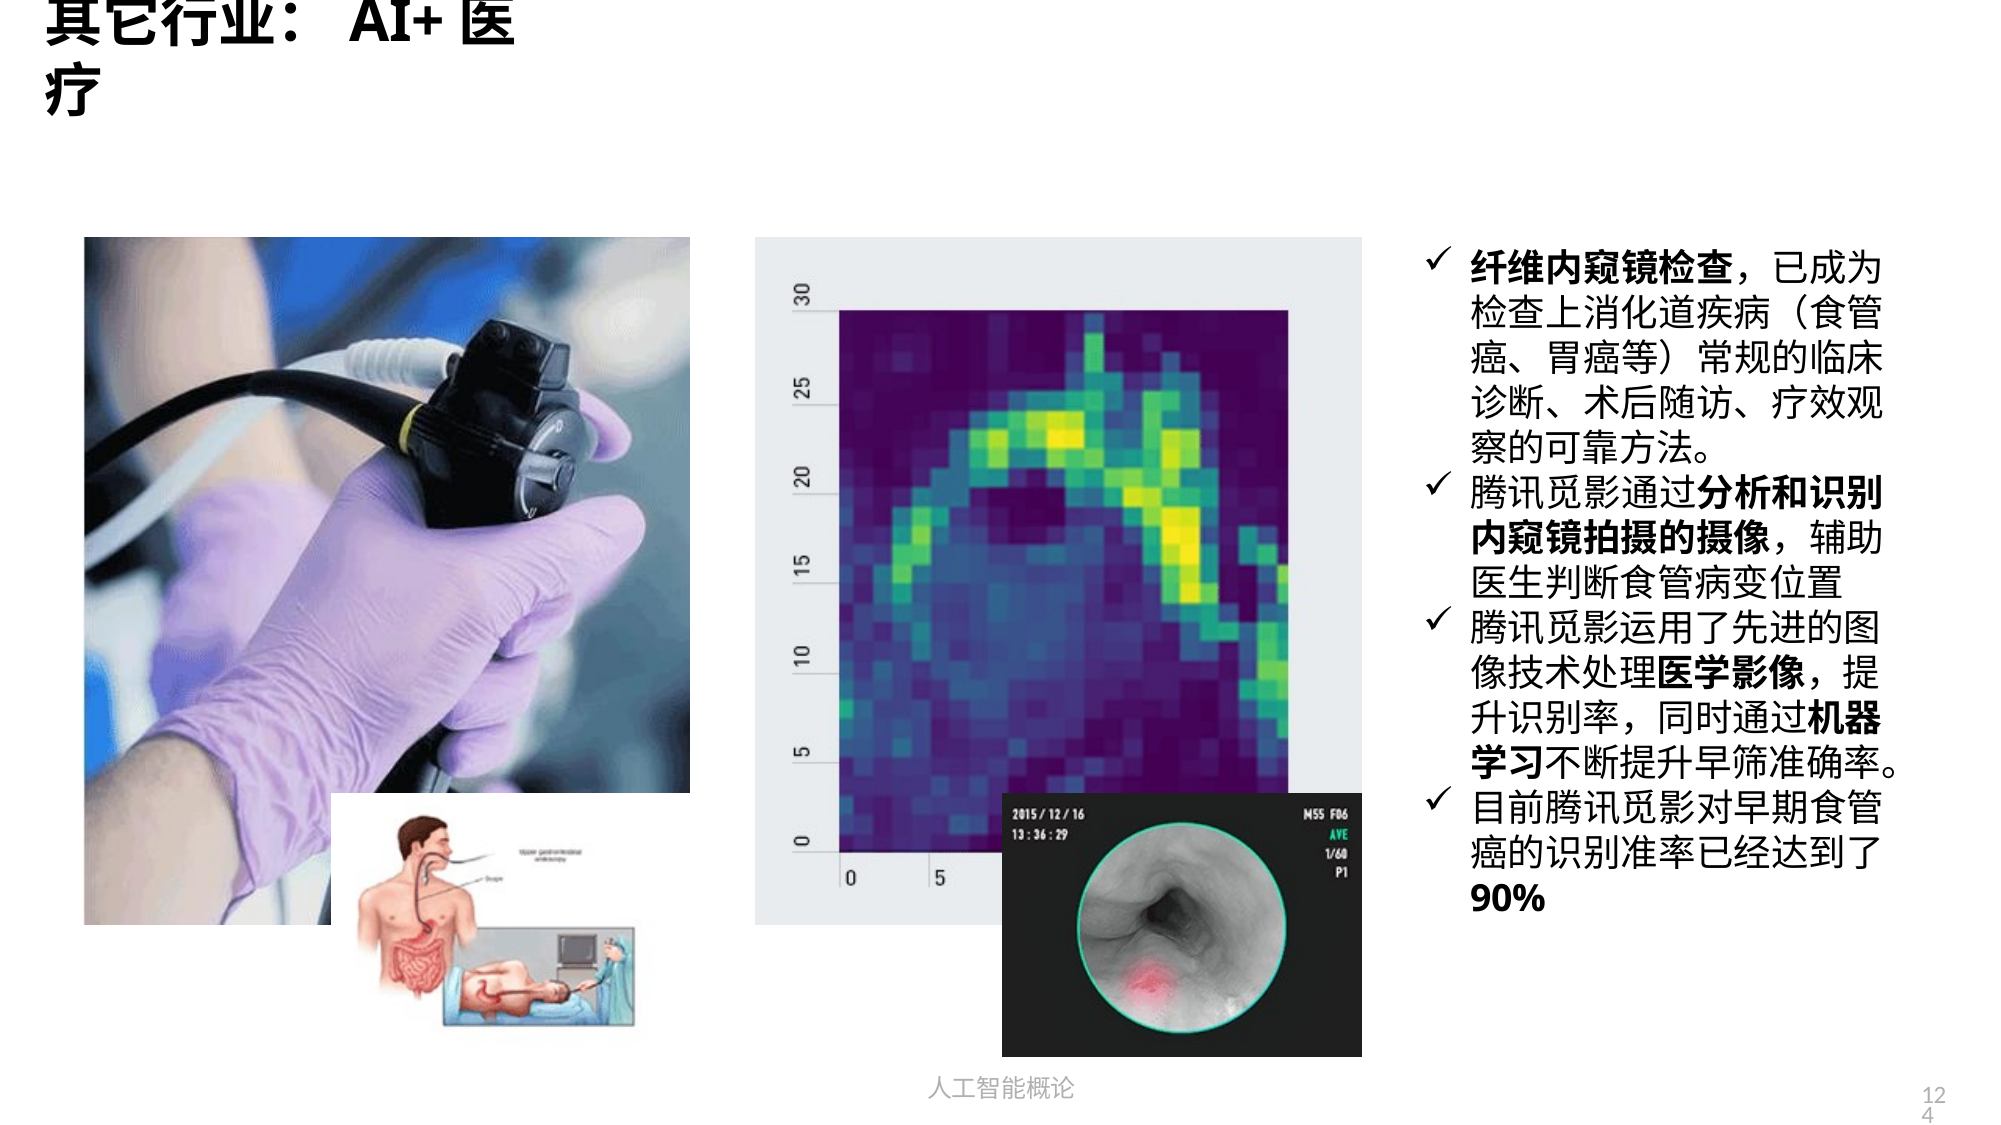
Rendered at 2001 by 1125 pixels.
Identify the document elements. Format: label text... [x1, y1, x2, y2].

slide_number 124 [1919, 768, 1959, 1125]
text_box 纤维内窥镜检查，已成为检查上消化道疾病（食管癌、胃癌等）常规的临床诊断、术后随访、疗效观察的可靠方法。 腾讯觅影通过分析和识别内窥镜拍摄的摄像，辅助医生判断食管病变位置 腾讯觅影运用了先进的图 像技术处理医学影像，提 升识别率，同时通过机器 学习不断提升早筛准确率。 目前腾讯觅影对早期食管癌的识别准率已经达到了 90% [1421, 241, 1923, 919]
title 其它行业：AI+医疗 [42, 0, 565, 148]
footer 人工智能概论 [923, 1057, 1078, 1125]
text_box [755, 237, 1362, 1057]
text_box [83, 237, 690, 1057]
